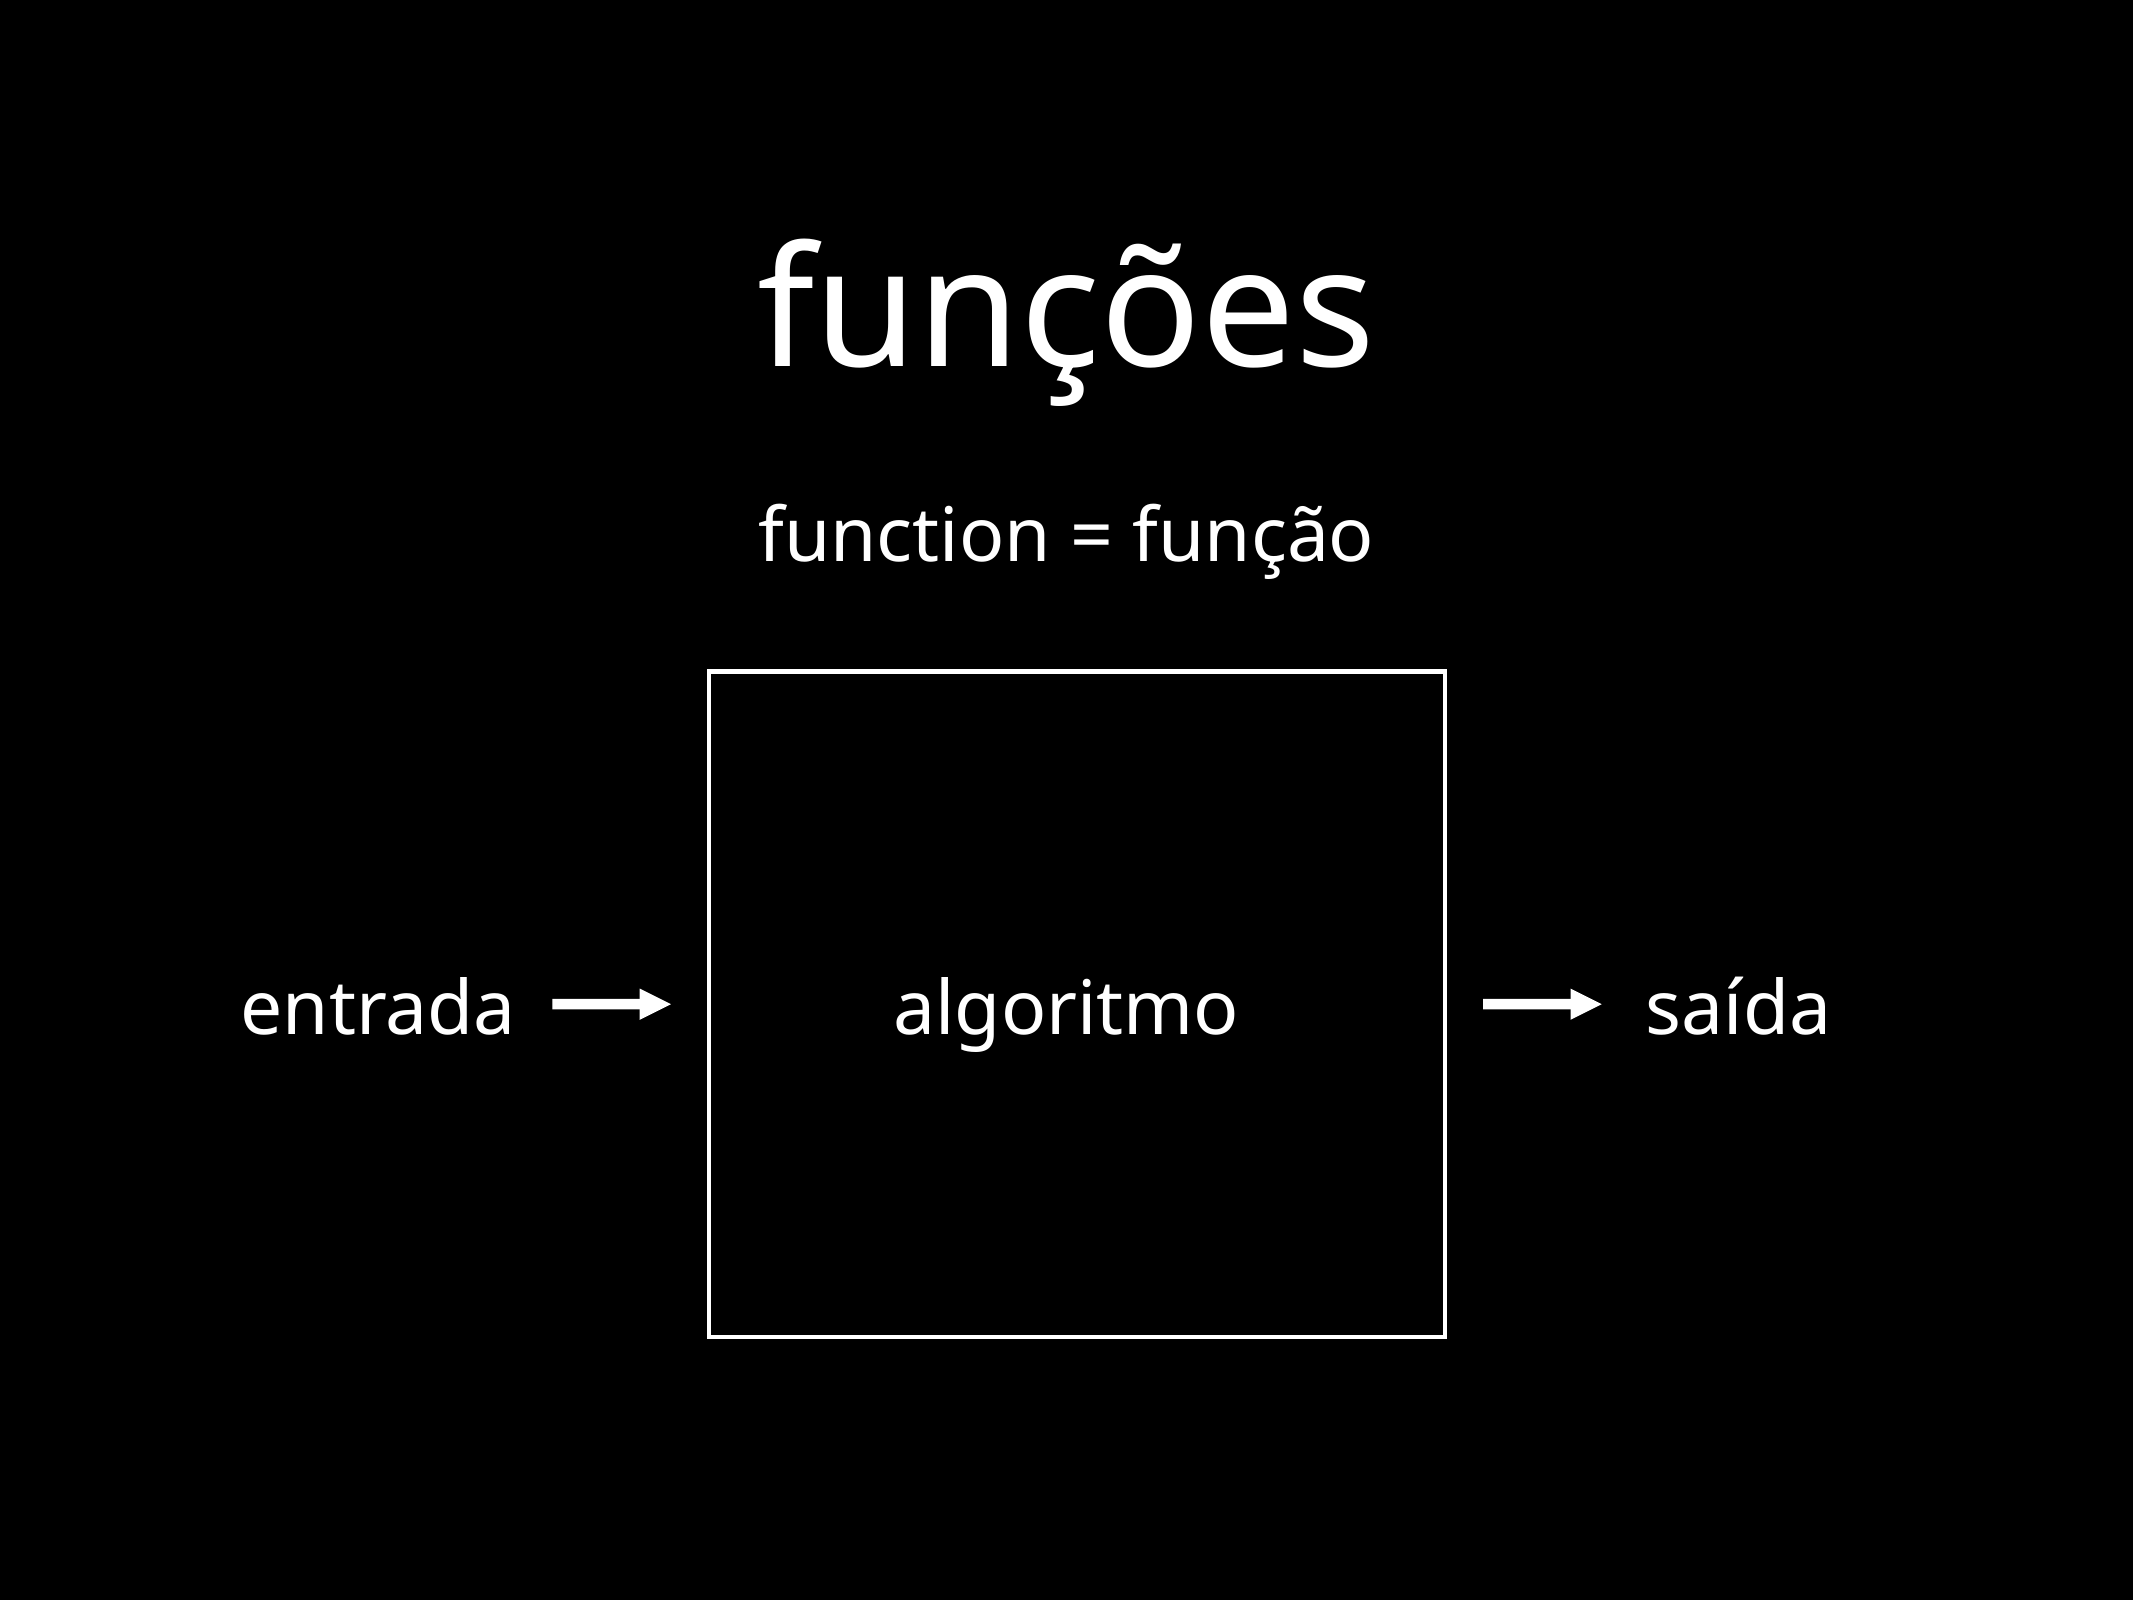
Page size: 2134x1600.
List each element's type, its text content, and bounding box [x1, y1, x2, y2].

text_box [708, 671, 1446, 1337]
title funções [207, 28, 1926, 572]
text_box [1483, 997, 1602, 1011]
text_box algoritmo [885, 950, 1248, 1058]
text_box entrada [232, 950, 525, 1058]
text_box saída [1637, 950, 1840, 1058]
text_box function = função [750, 477, 1383, 585]
text_box [552, 997, 671, 1011]
